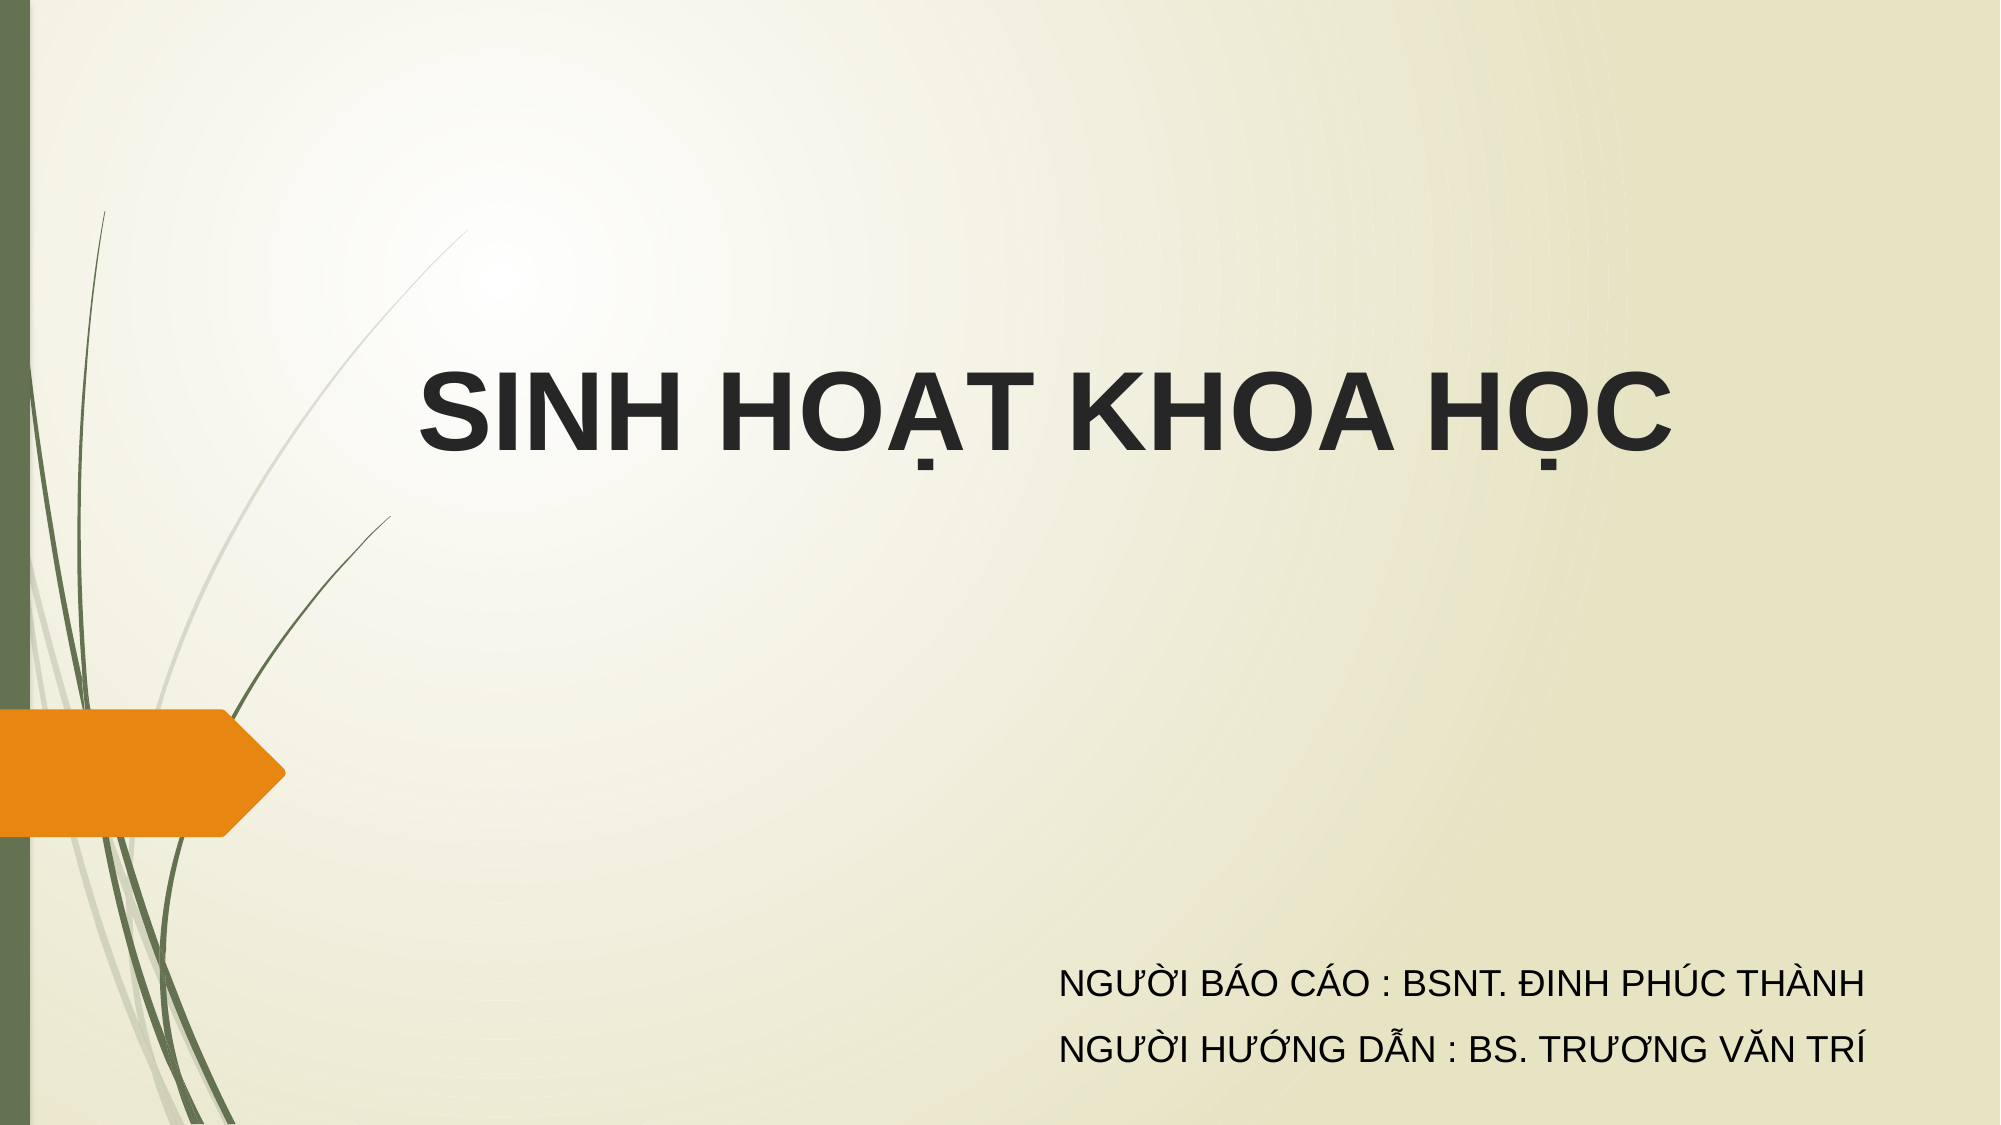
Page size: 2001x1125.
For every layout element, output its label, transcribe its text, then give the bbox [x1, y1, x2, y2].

title SINH HOẠT KHOA HỌC [402, 109, 1865, 481]
subtitle NGƯỜI BÁO CÁO : BSNT. ĐINH PHÚC THÀNH NGƯỜI HƯỚNG DẪN : BS. TRƯƠNG VĂN TRÍ [1043, 951, 1932, 1091]
